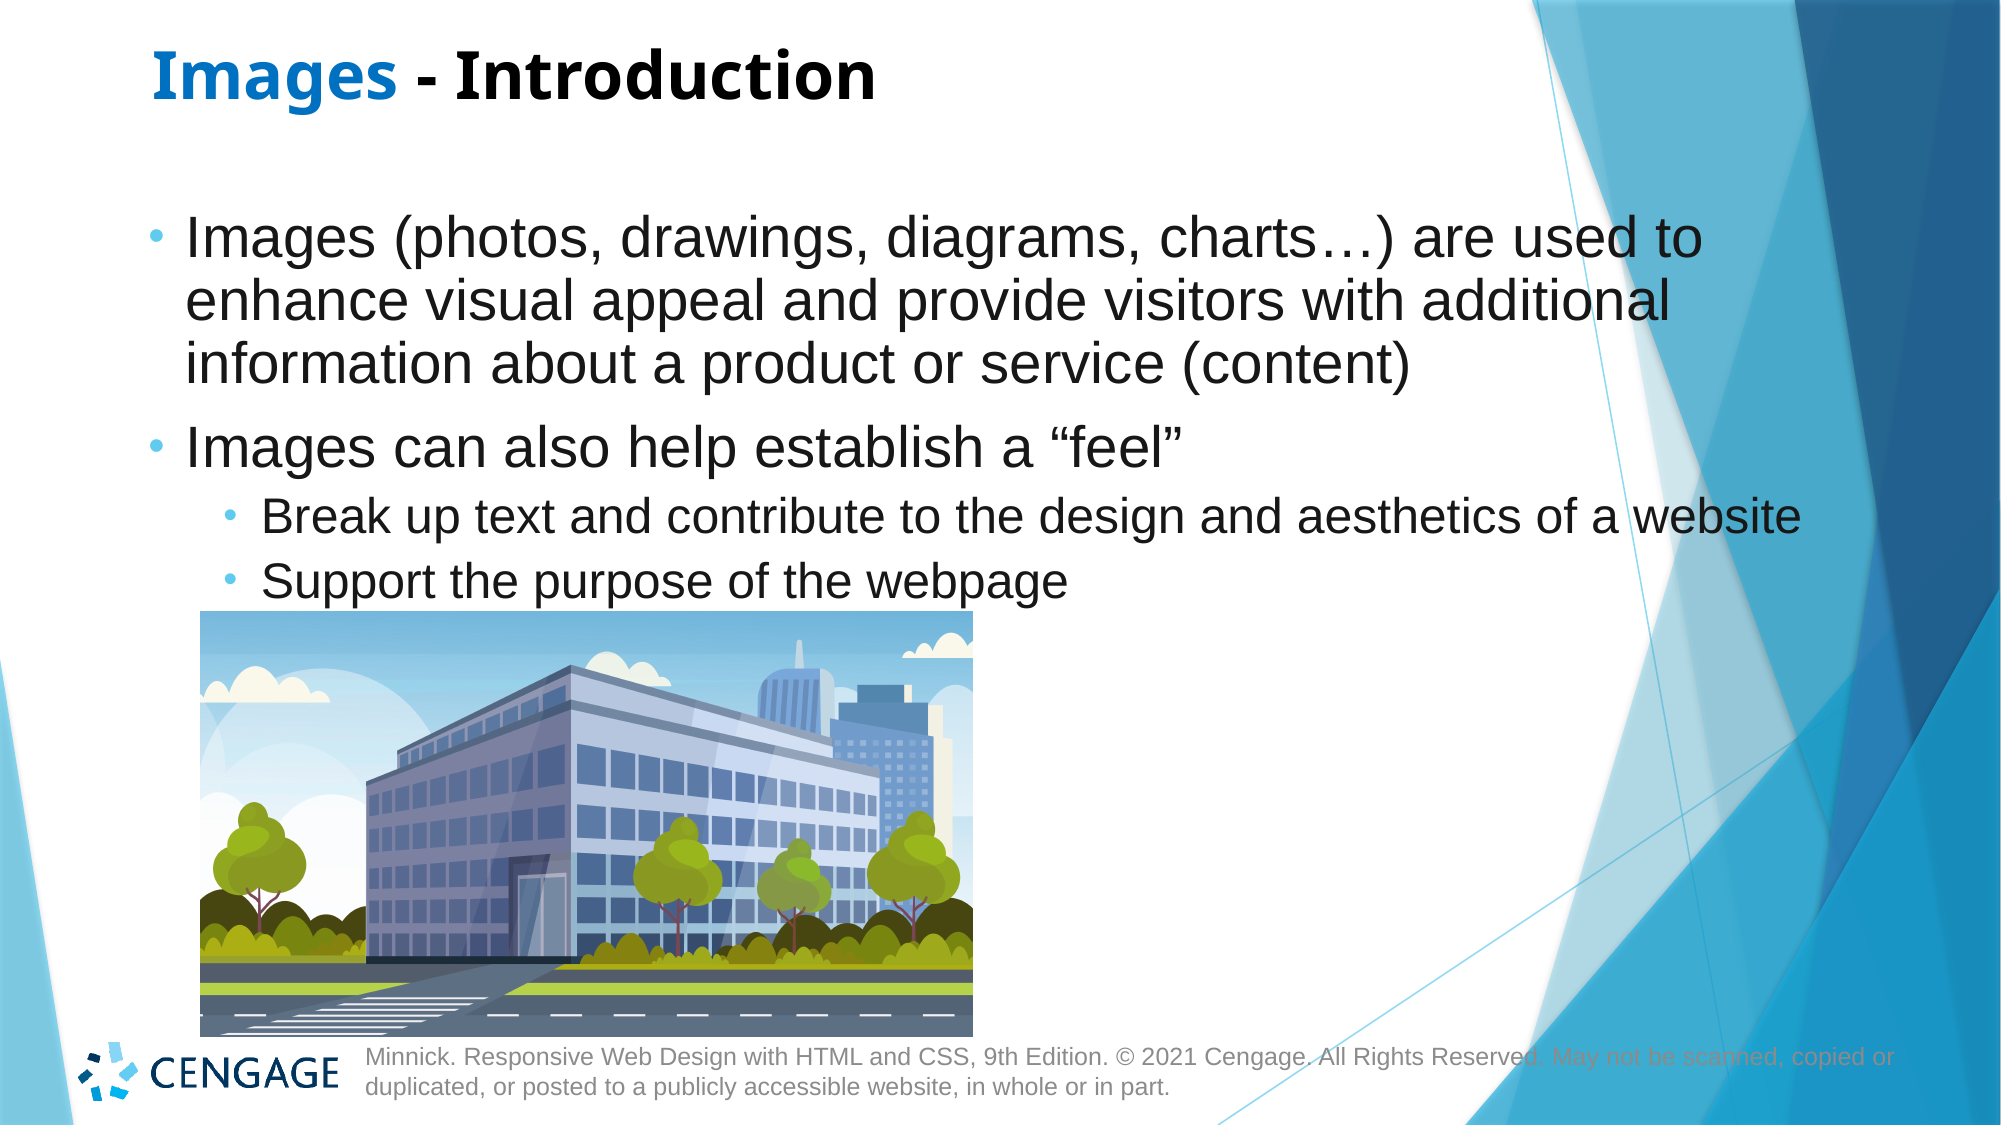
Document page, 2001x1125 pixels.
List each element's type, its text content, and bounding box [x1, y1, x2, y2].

title Images - Introduction [137, 24, 1863, 175]
picture [78, 1042, 338, 1101]
picture [199, 611, 974, 1038]
footer Minnick. Responsive Web Design with HTML and CSS, 9th Edition. © 2021 Cengage. All Rights Reserved. May not be scanned, copied or duplicated, or posted to a publicly accessible website, in whole or in part. [350, 1040, 1967, 1100]
list Images (photos, drawings, diagrams, charts…) are used to enhance visual appeal and provide visitors with additional information about a product or service (content) Images can also help establish a “feel” Break up text and contribute to the design and aesthetics of a website Support the purpose of the webpage [133, 200, 1863, 1024]
